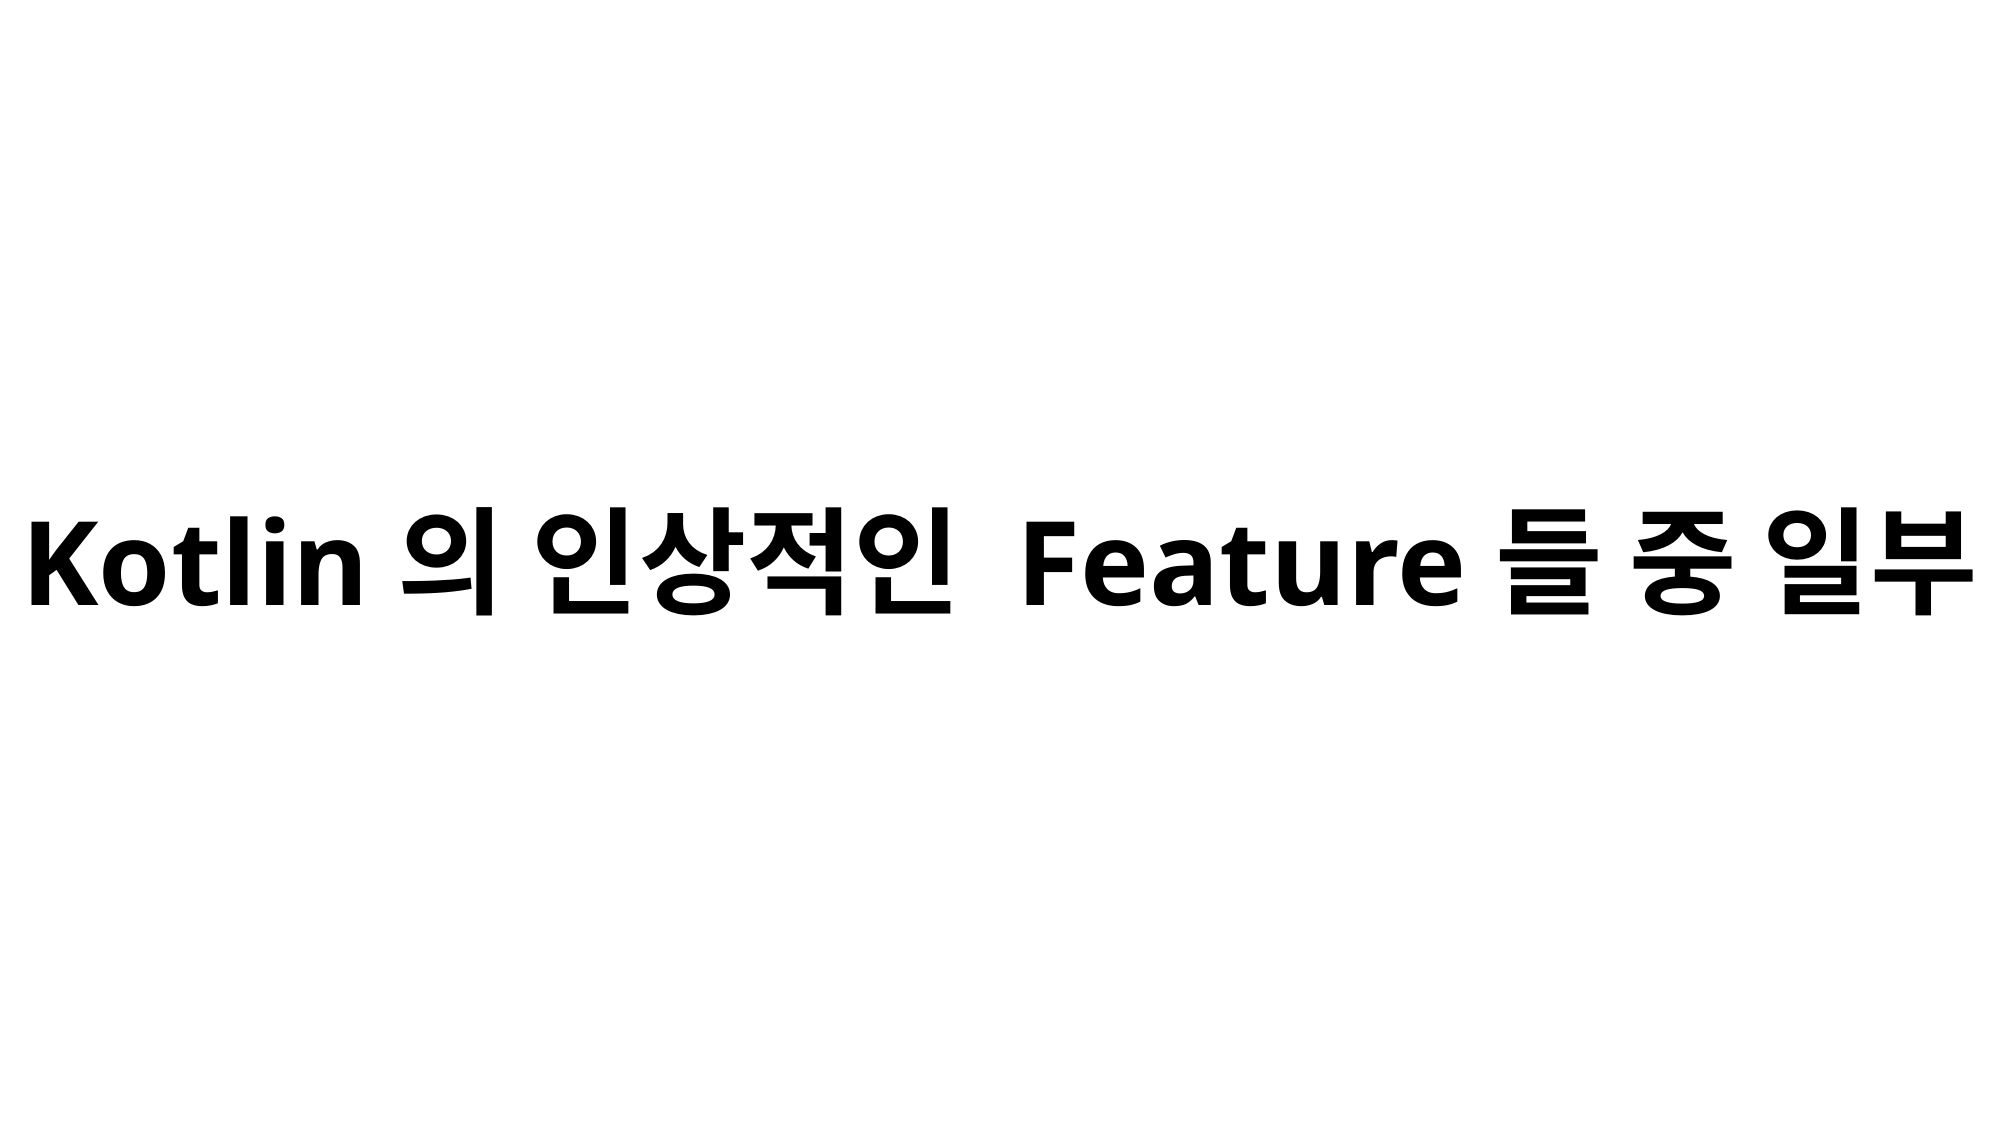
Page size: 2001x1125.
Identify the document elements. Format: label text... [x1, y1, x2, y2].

text_box Kotlin의 인상적인 Feature들 중 일부 [14, 481, 1986, 636]
